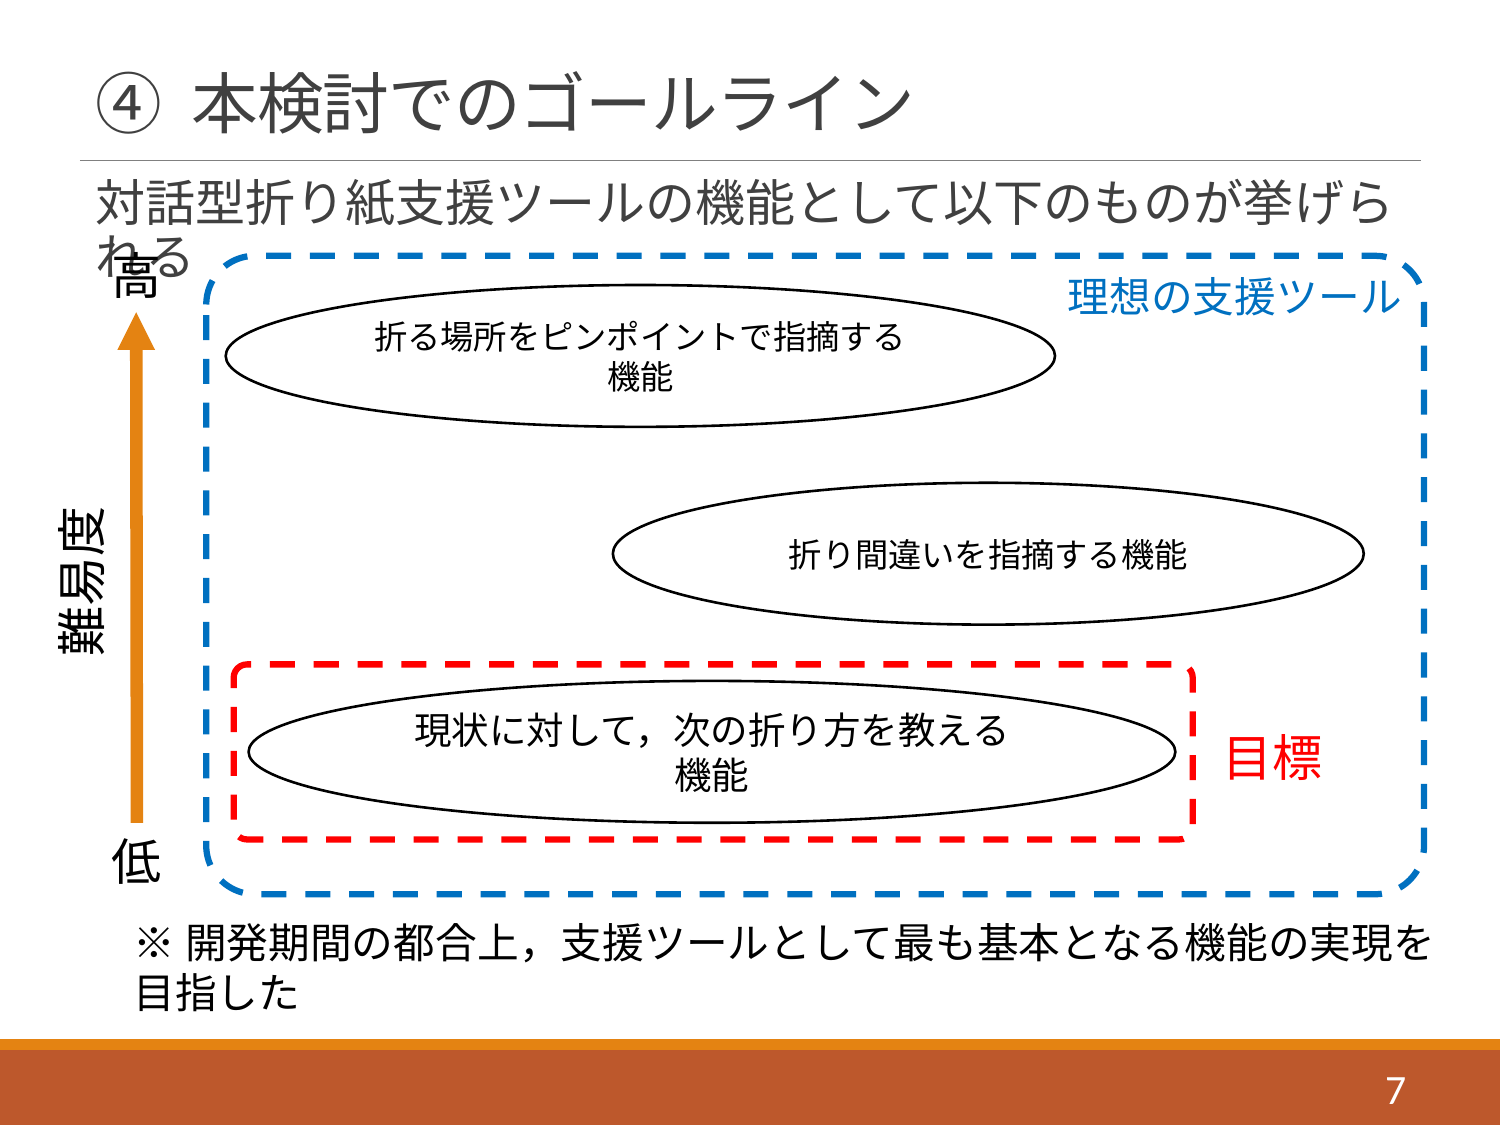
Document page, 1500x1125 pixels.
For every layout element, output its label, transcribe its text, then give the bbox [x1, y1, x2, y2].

text_box 低 [97, 822, 177, 898]
text_box [232, 663, 1195, 841]
text_box [204, 254, 1426, 896]
text_box 高 [96, 237, 177, 313]
text_box 目標 [1207, 719, 1338, 794]
title ④ 本検討でのゴールライン [80, 35, 1422, 150]
text_box ※開発期間の都合上，支援ツールとして最も基本となる機能の実現を目指した [118, 909, 1460, 1025]
list 対話型折り紙支援ツールの機能として以下のものが挙げられる [80, 170, 1422, 1018]
slide_number 7 [1260, 1057, 1422, 1118]
text_box 理想の支援ツール [1052, 263, 1417, 328]
text_box 難易度 [42, 491, 118, 671]
